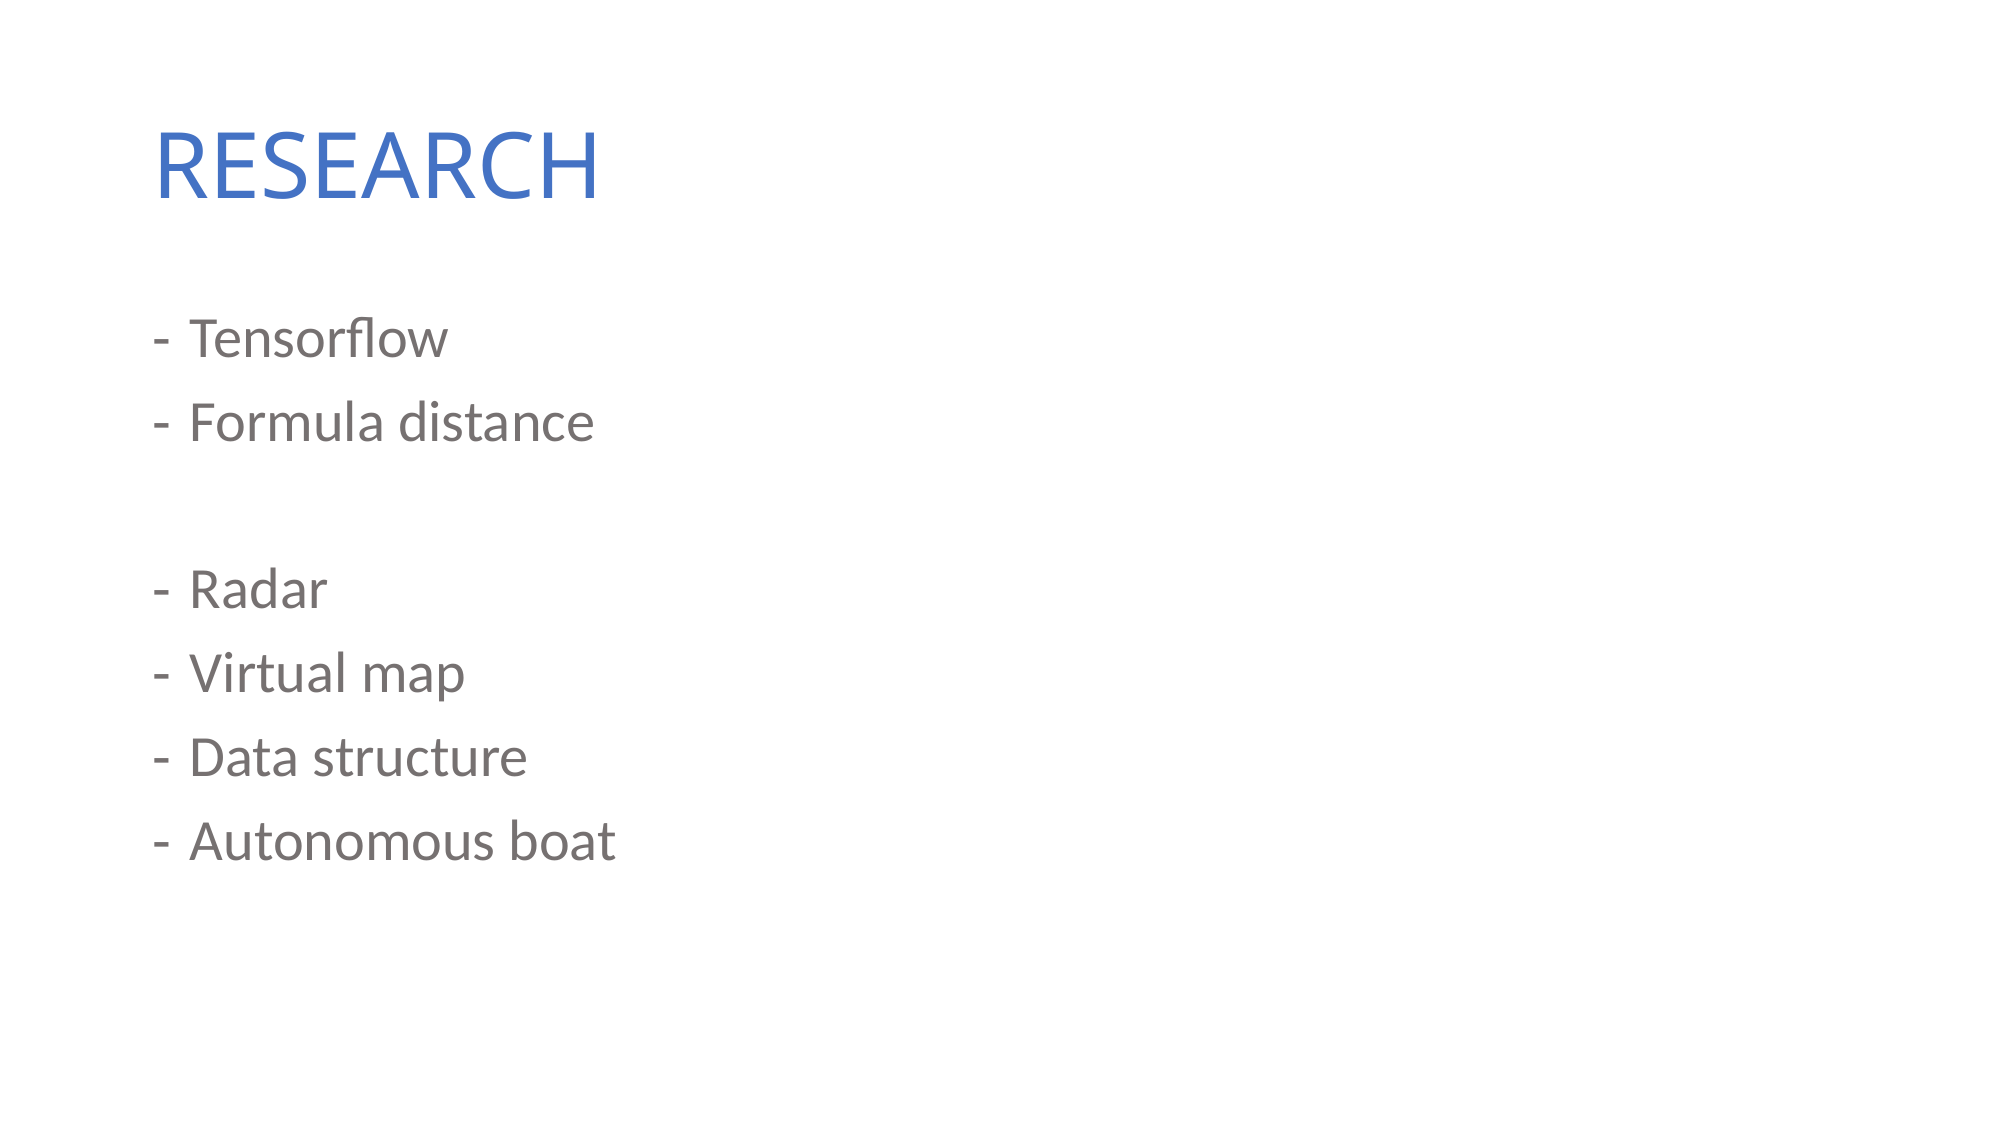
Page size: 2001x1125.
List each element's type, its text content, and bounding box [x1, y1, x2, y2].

title RESEARCH [137, 59, 1863, 278]
list Tensorflow Formula distance Radar Virtual map Data structure Autonomous boat [137, 299, 1863, 1014]
